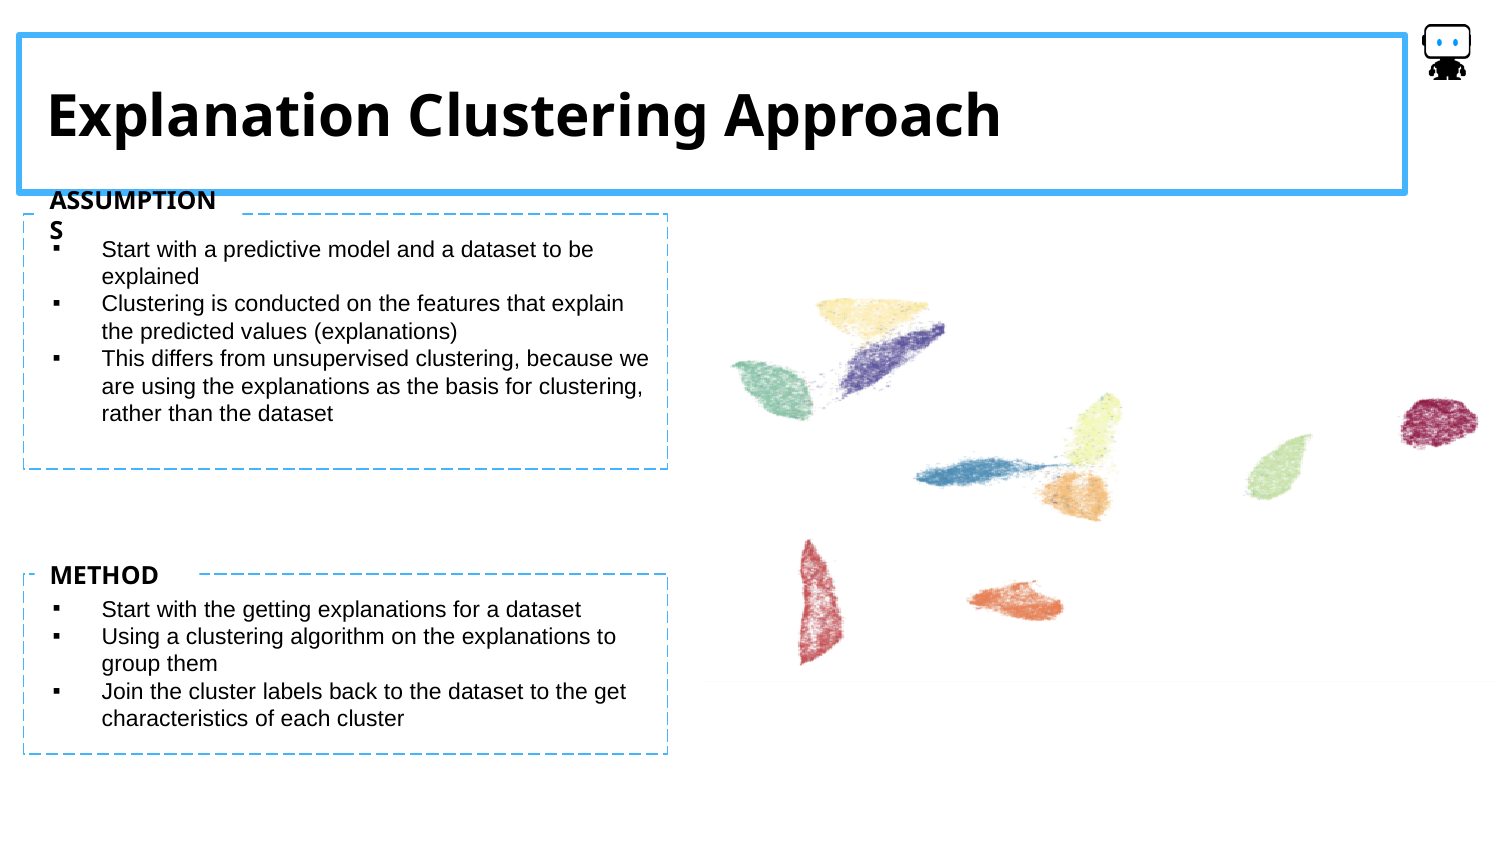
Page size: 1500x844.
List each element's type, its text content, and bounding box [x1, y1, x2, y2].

picture [699, 285, 1500, 682]
text_box [23, 214, 668, 469]
text_box Start with the getting explanations for a dataset Using a clustering algorithm on the explanations to group them Join the cluster labels back to the dataset to the get characteristics of each cluster [26, 594, 662, 754]
text_box [23, 574, 668, 754]
text_box [18, 35, 1406, 193]
text_box Start with a predictive model and a dataset to be explained Clustering is conducted on the features that explain the predicted values (explanations) This differs from unsupervised clustering, because we are using the explanations as the basis for clustering, rather than the dataset [26, 234, 662, 444]
picture [1418, 23, 1476, 81]
text_box METHOD [34, 558, 200, 591]
text_box ASSUMPTIONS [34, 198, 243, 231]
text_box Explanation Clustering Approach [30, 61, 1096, 166]
